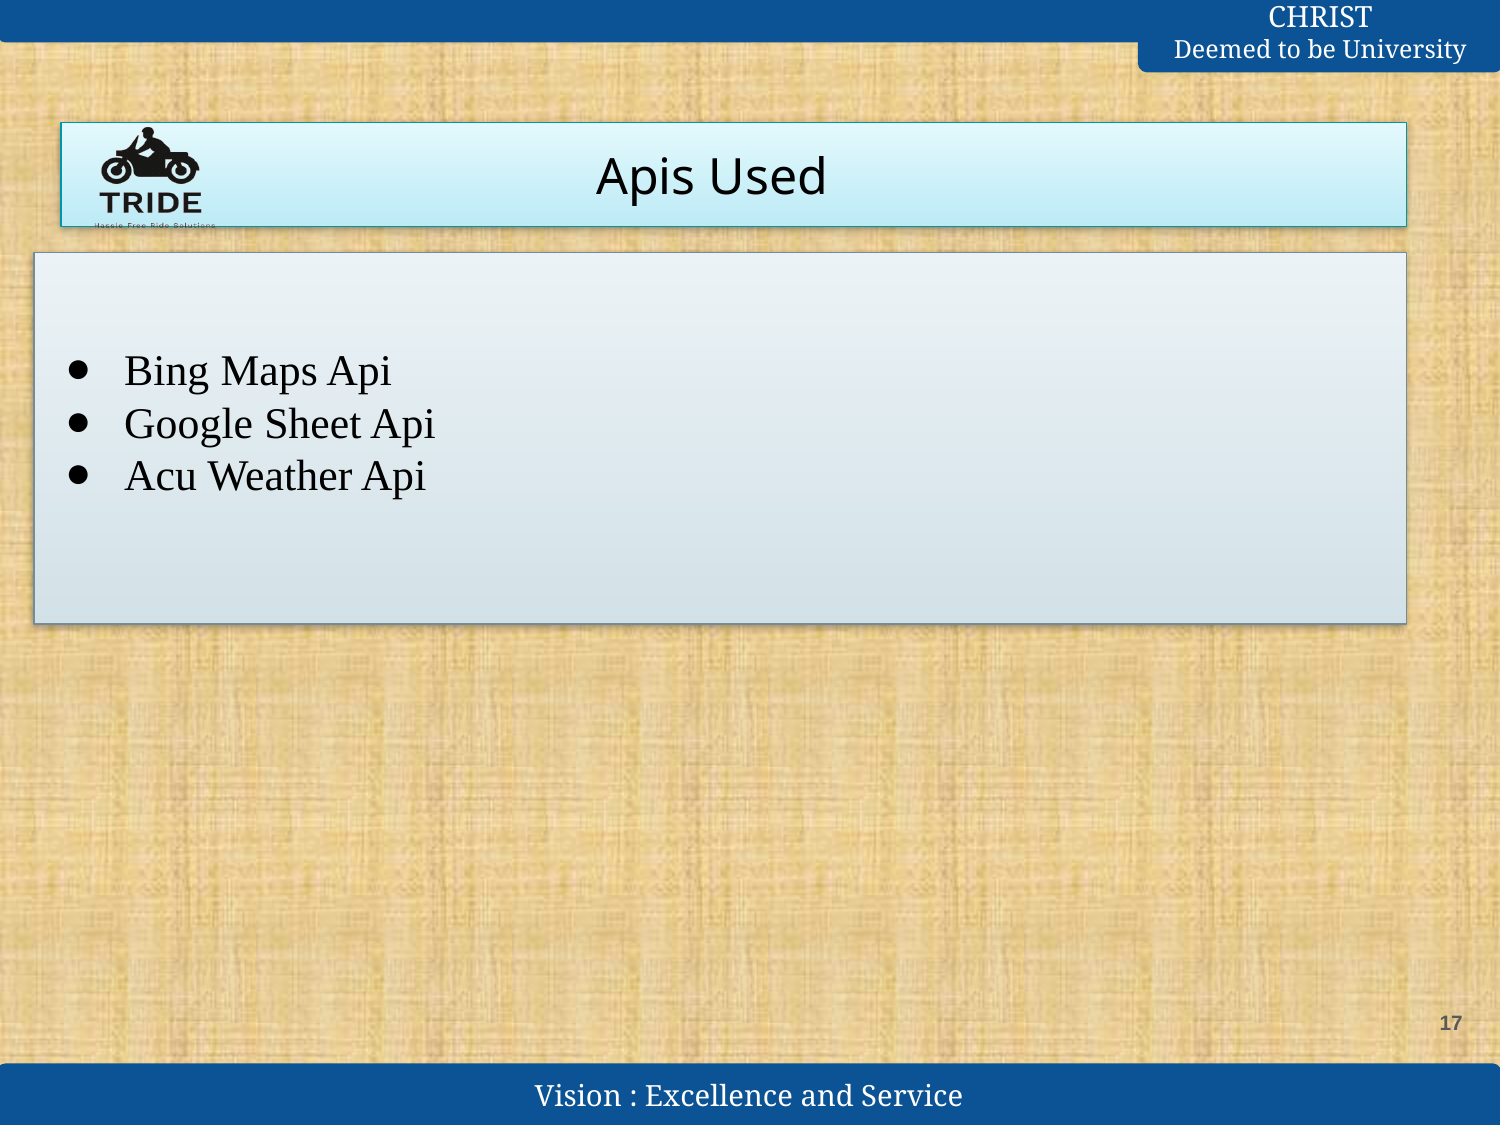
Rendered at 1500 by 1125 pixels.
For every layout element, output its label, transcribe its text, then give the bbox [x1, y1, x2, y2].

text_box Apis Used [268, 122, 1407, 227]
text_box Bing Maps Api Google Sheet Api Acu Weather Api [34, 252, 1407, 624]
slide_number ‹#› [1387, 978, 1478, 1065]
picture [0, 41, 1500, 1066]
